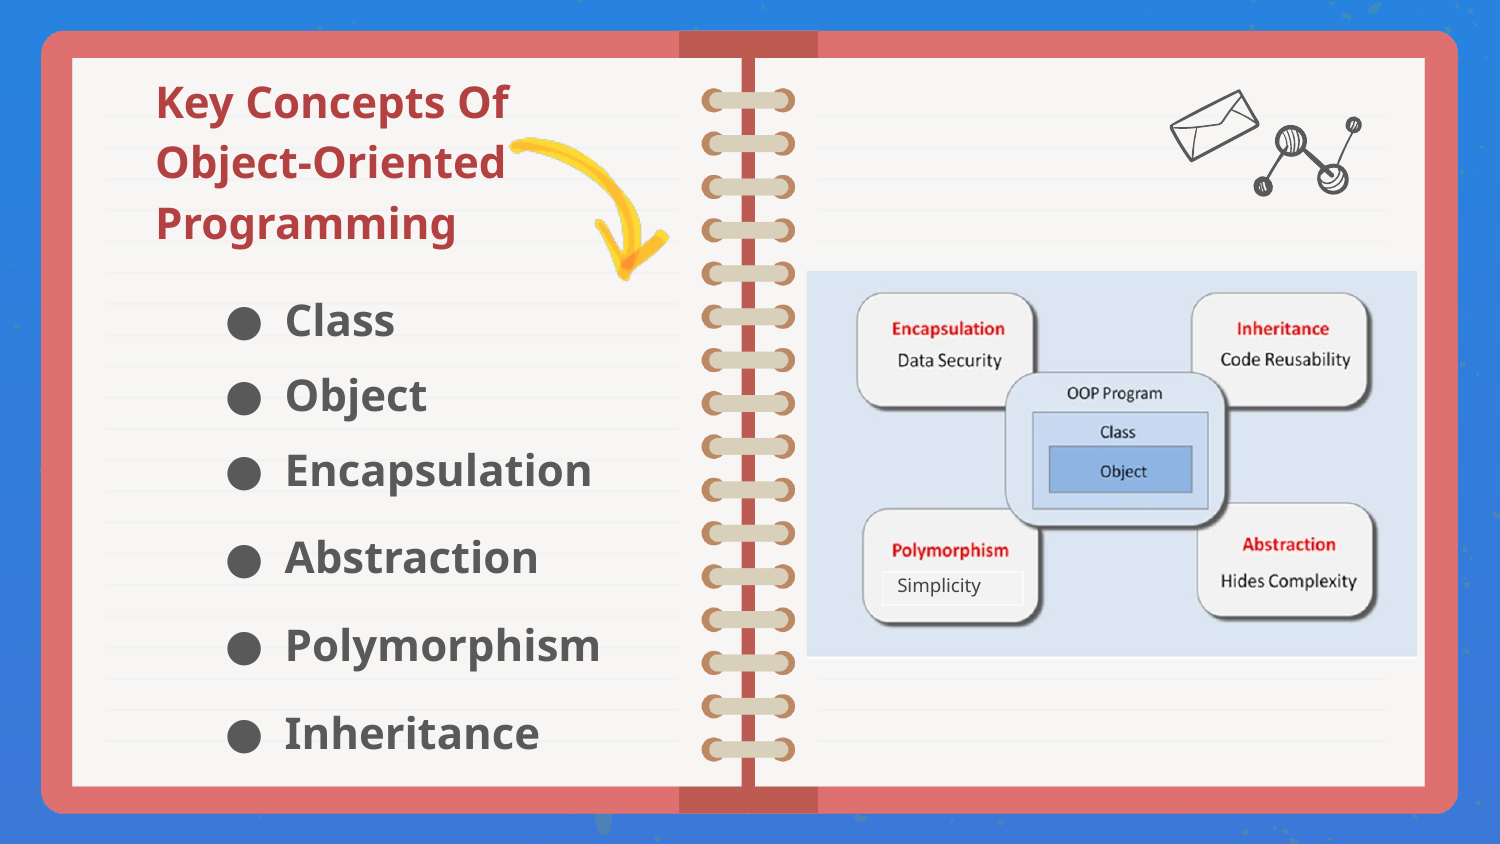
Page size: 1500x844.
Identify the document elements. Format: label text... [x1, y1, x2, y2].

title Key Concepts Of Object-Oriented Programming [140, 51, 594, 293]
text_box [1169, 89, 1260, 163]
title Class [194, 279, 674, 354]
title Inheritance [194, 692, 674, 773]
title Abstraction [194, 517, 674, 598]
title Encapsulation [194, 435, 674, 510]
text_box [1253, 116, 1362, 197]
title Polymorphism [194, 605, 674, 686]
picture [41, 30, 1458, 814]
title Object [194, 354, 674, 435]
